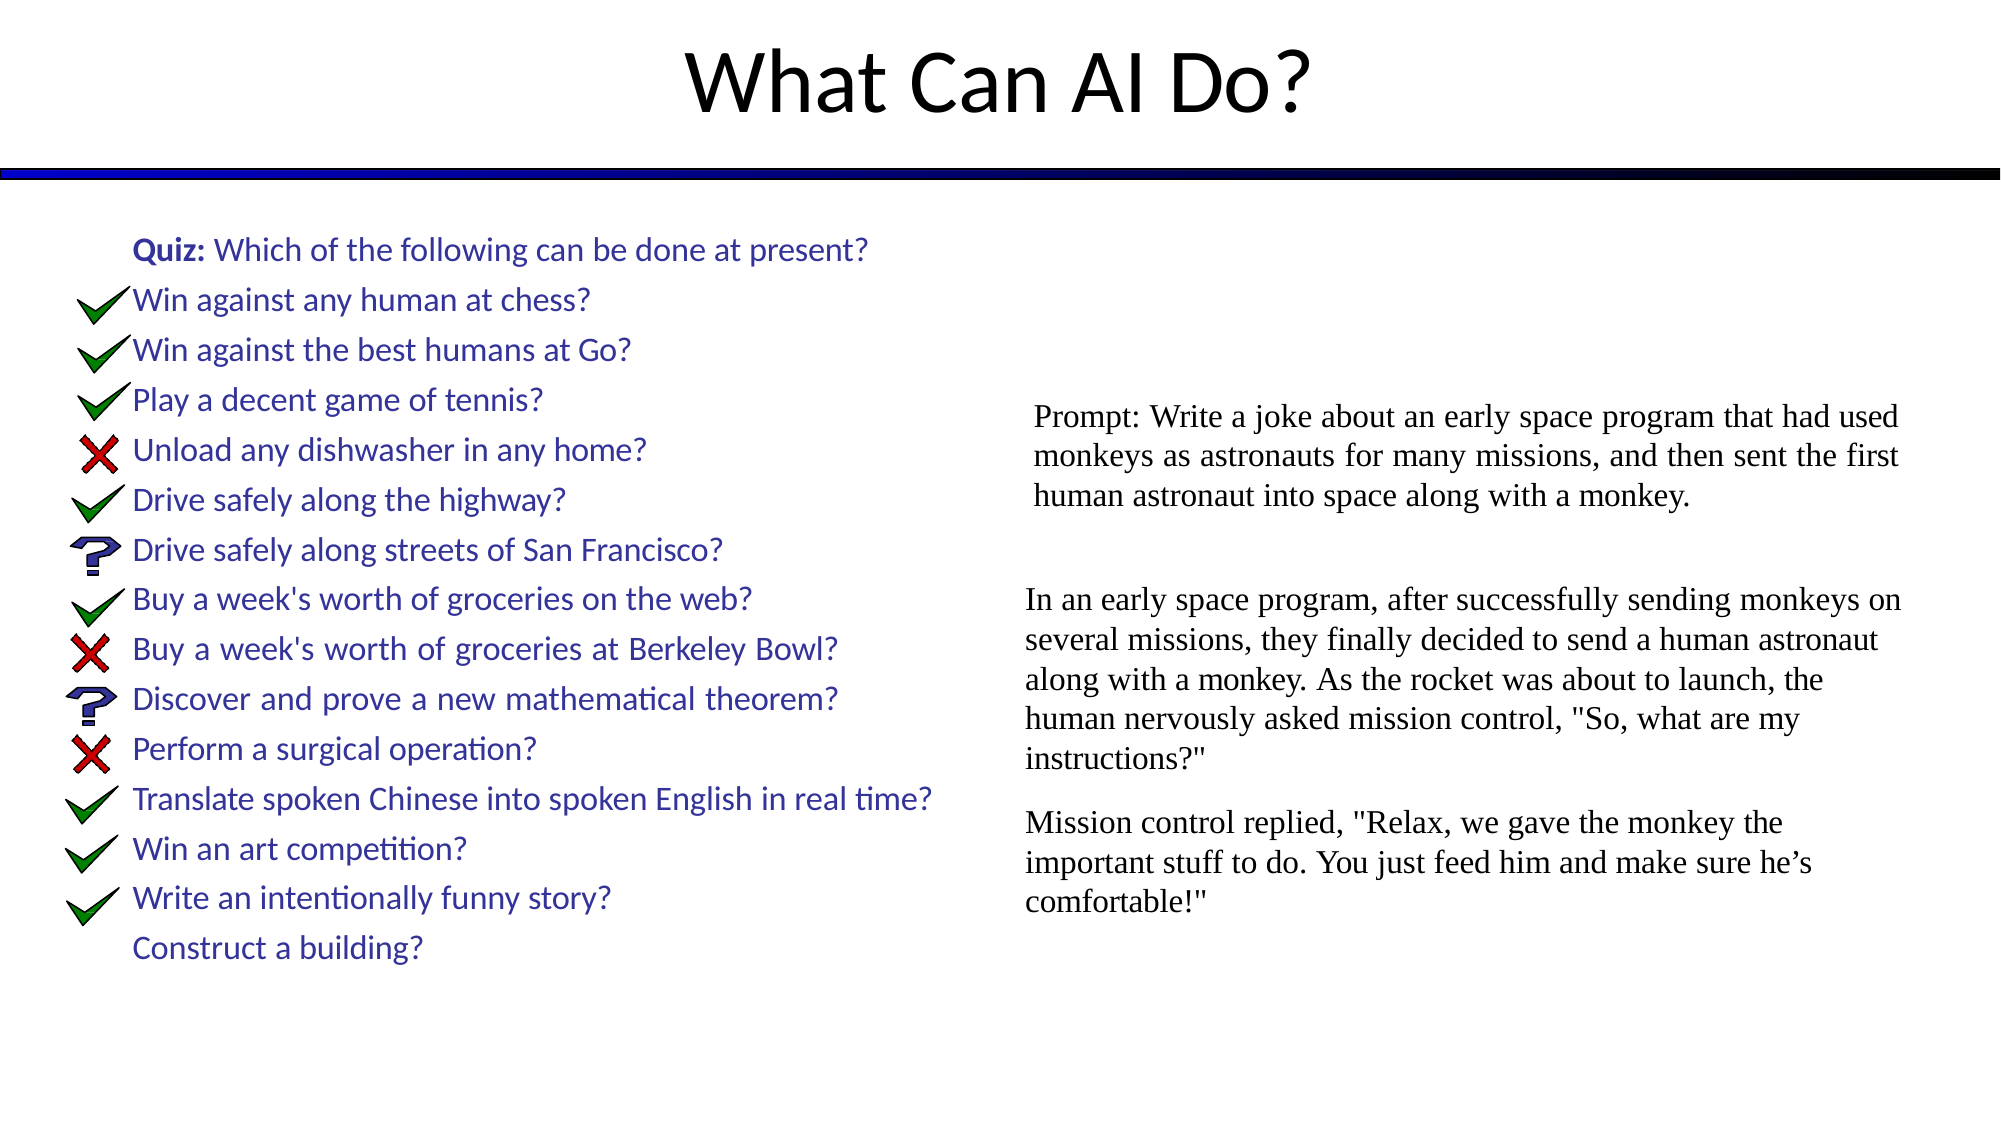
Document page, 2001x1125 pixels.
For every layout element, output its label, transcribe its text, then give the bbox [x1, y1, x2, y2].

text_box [76, 381, 132, 422]
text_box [65, 686, 118, 727]
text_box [64, 785, 120, 825]
text_box Prompt: Write a joke about an early space program that had used monkeys as astronauts for many missions, and then sent the first human astronaut into space along with a monkey. In an early space program, after successfully sending monkeys on several missions, they finally decided to send a human astronaut along with a monkey. As the rocket was about to launch, the human nervously asked mission control, "So, what are my instructions?" Mission control replied, "Relax, we gave the monkey the important stuff to do. You just feed him and make sure he’s comfortable!" [1023, 390, 1905, 920]
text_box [76, 285, 131, 326]
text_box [76, 334, 132, 374]
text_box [65, 886, 121, 927]
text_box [64, 834, 119, 875]
picture [1, 170, 260, 178]
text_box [70, 587, 126, 673]
picture [1740, 170, 1999, 178]
picture [71, 734, 111, 775]
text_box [71, 483, 126, 524]
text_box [69, 536, 122, 577]
picture [79, 433, 119, 474]
title What Can AI Do? [260, 18, 1740, 209]
list Quiz: Which of the following can be done at present? Win against any human at chess? Win against the best humans at Go? Play a decent game of tennis? Unload any dishwasher in any home? Drive safely along the highway? Drive safely along streets of San Francisco? Buy a week's worth of groceries on the web? Buy a week's worth of groceries at Berkeley Bowl? Discover and prove a new mathematical theorem? Perform a surgical operation? Translate spoken Chinese into spoken English in real time? Win an art competition? Write an intentionally funny story? Construct a building? [130, 216, 947, 967]
